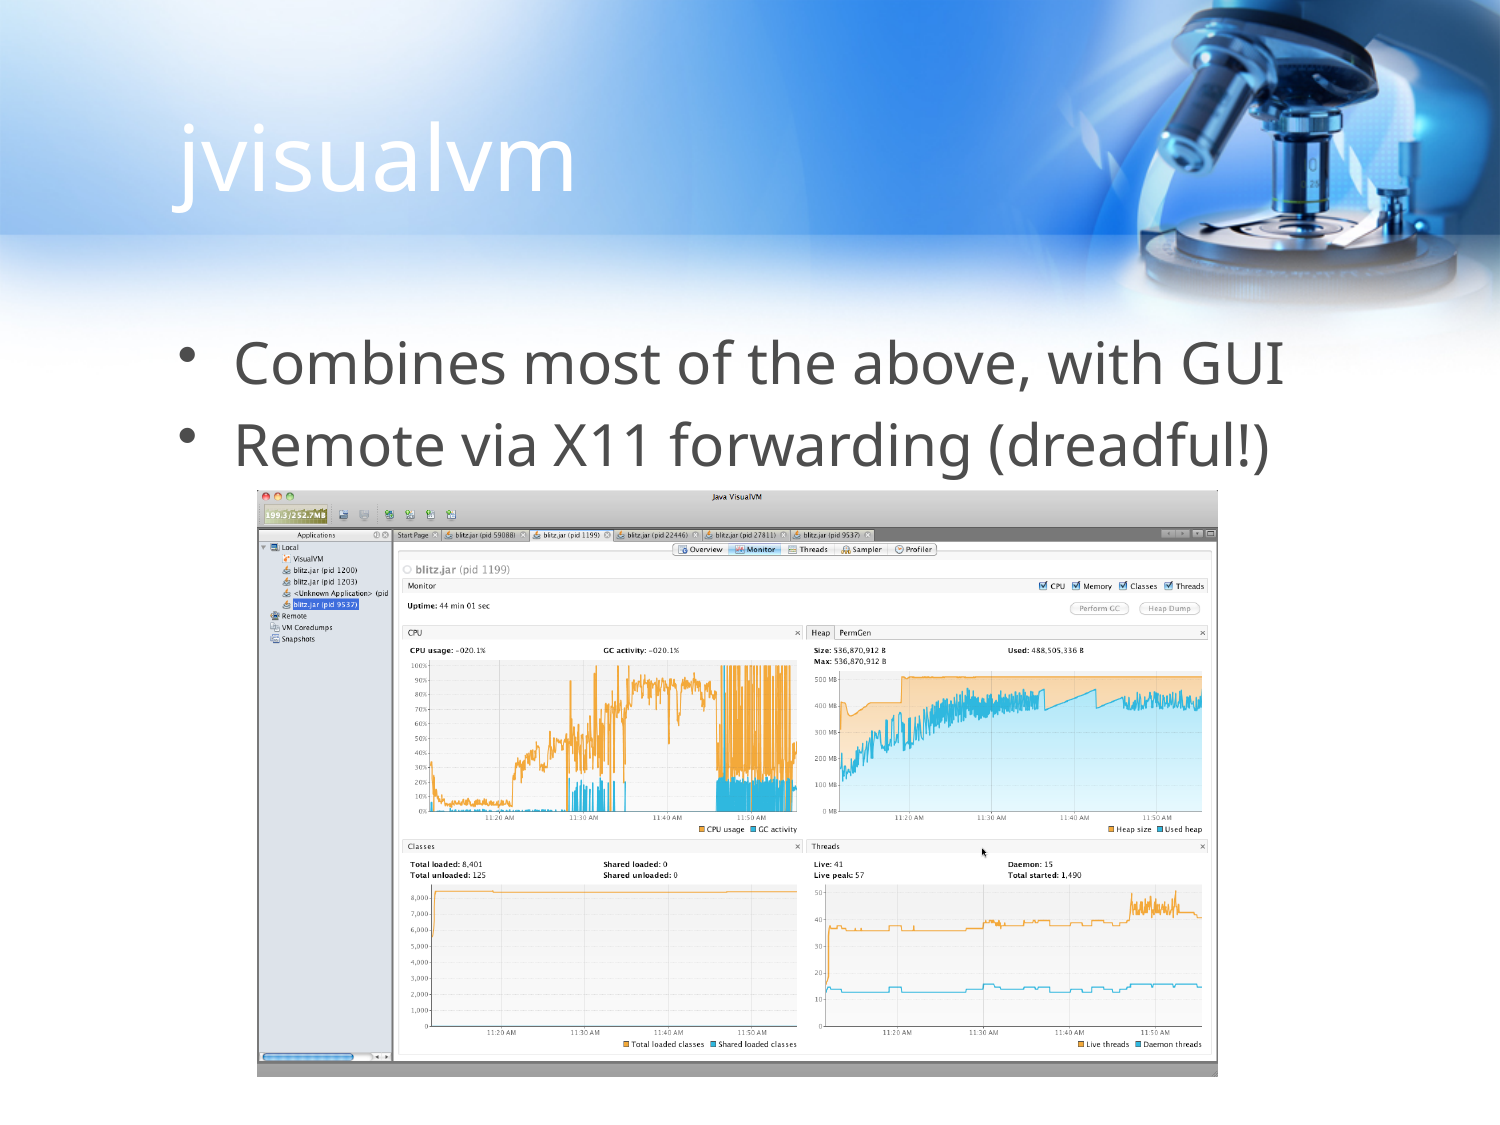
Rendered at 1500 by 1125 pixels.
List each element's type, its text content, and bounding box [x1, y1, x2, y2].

title jvisualvm [162, 96, 1363, 214]
list Combines most of the above, with GUI Remote via X11 forwarding (dreadful!) [162, 318, 1363, 1063]
picture [0, 0, 1500, 1125]
